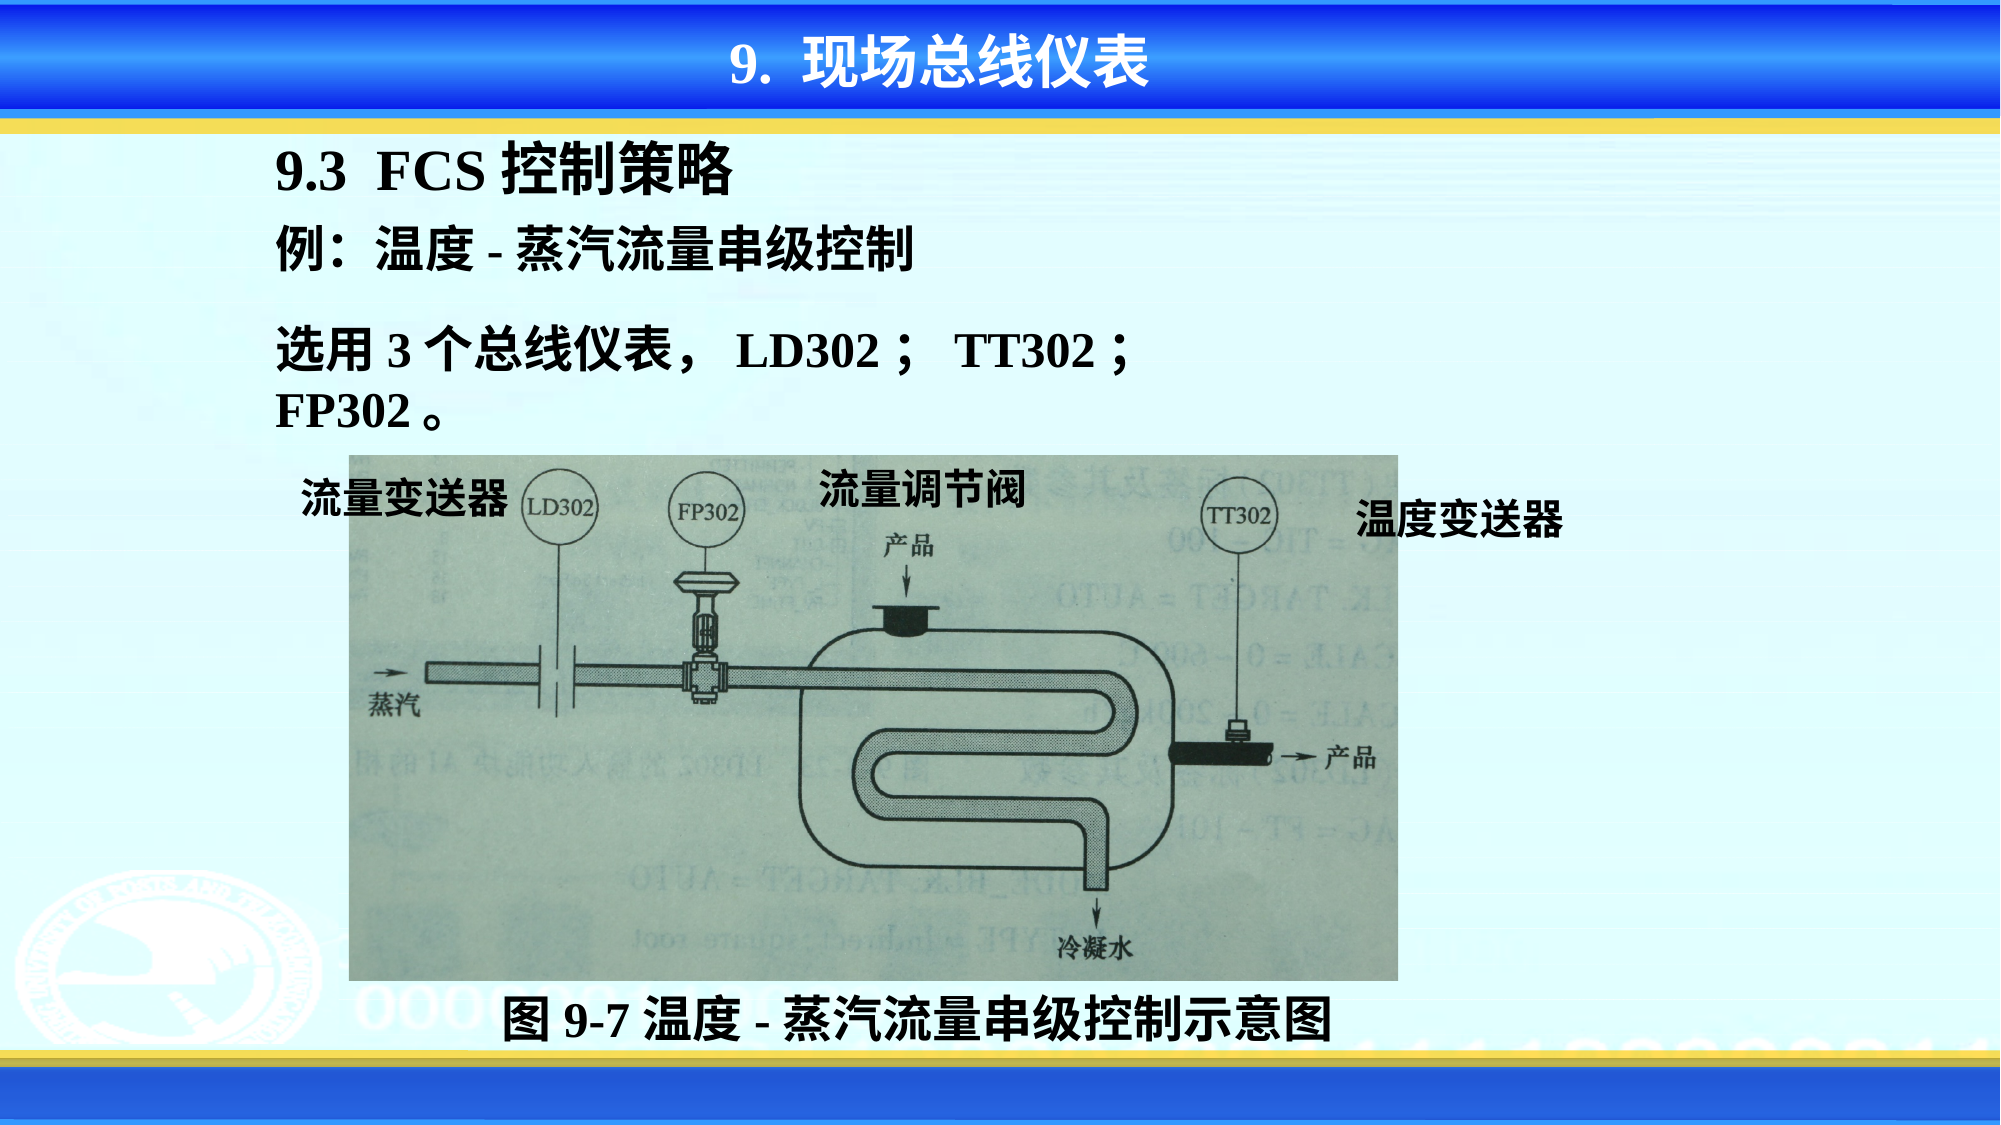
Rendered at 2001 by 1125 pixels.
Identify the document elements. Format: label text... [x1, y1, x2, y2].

text_box 流量变送器 [285, 464, 343, 530]
picture [348, 455, 1399, 981]
text_box 选用3个总线仪表，LD302；TT302；FP302。 [260, 310, 1353, 446]
text_box 图9-7温度-蒸汽流量串级控制示意图 [486, 989, 1359, 1055]
text_box 例：温度-蒸汽流量串级控制 [260, 210, 1040, 286]
text_box 9.3 FCS控制策略 [260, 125, 950, 210]
picture [0, 1067, 2000, 1120]
text_box 温度变送器 [1403, 485, 1579, 551]
text_box 9. 现场总线仪表 [541, 17, 1339, 103]
